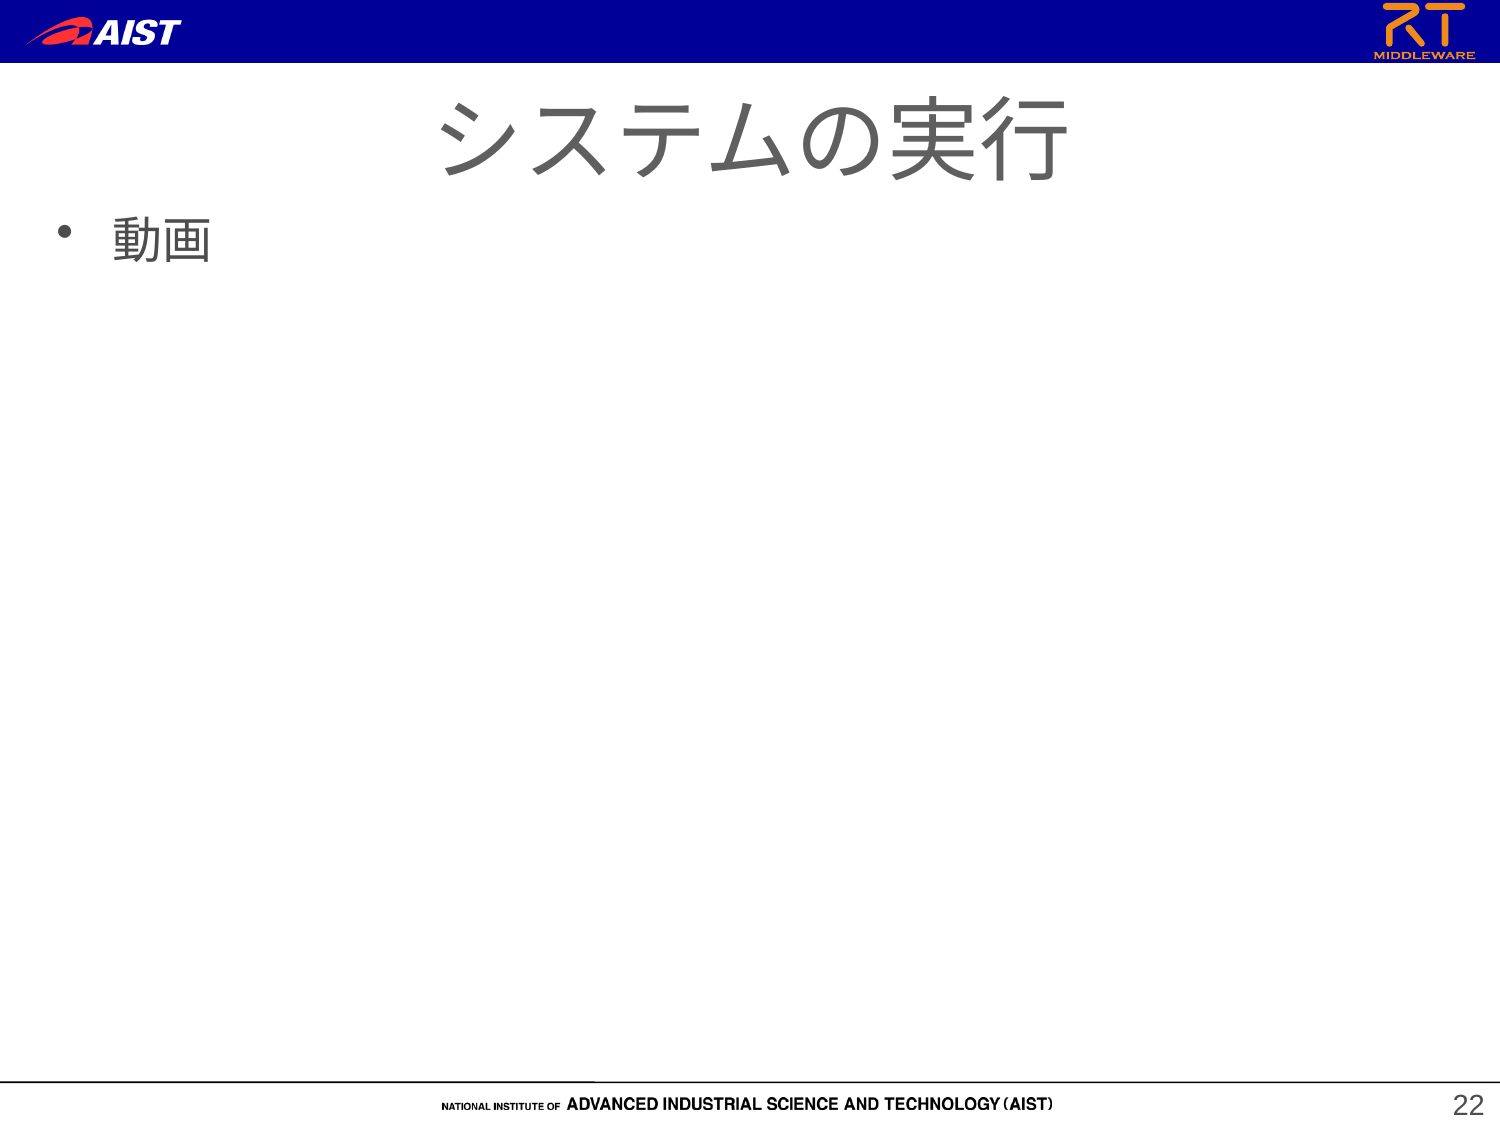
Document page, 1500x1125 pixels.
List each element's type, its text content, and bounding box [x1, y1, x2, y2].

picture [442, 1097, 1052, 1110]
text_box システムの実行 [29, 66, 1474, 208]
list 動画 [41, 208, 1443, 1079]
picture [0, 0, 1500, 63]
slide_number 22 [1149, 1078, 1500, 1125]
